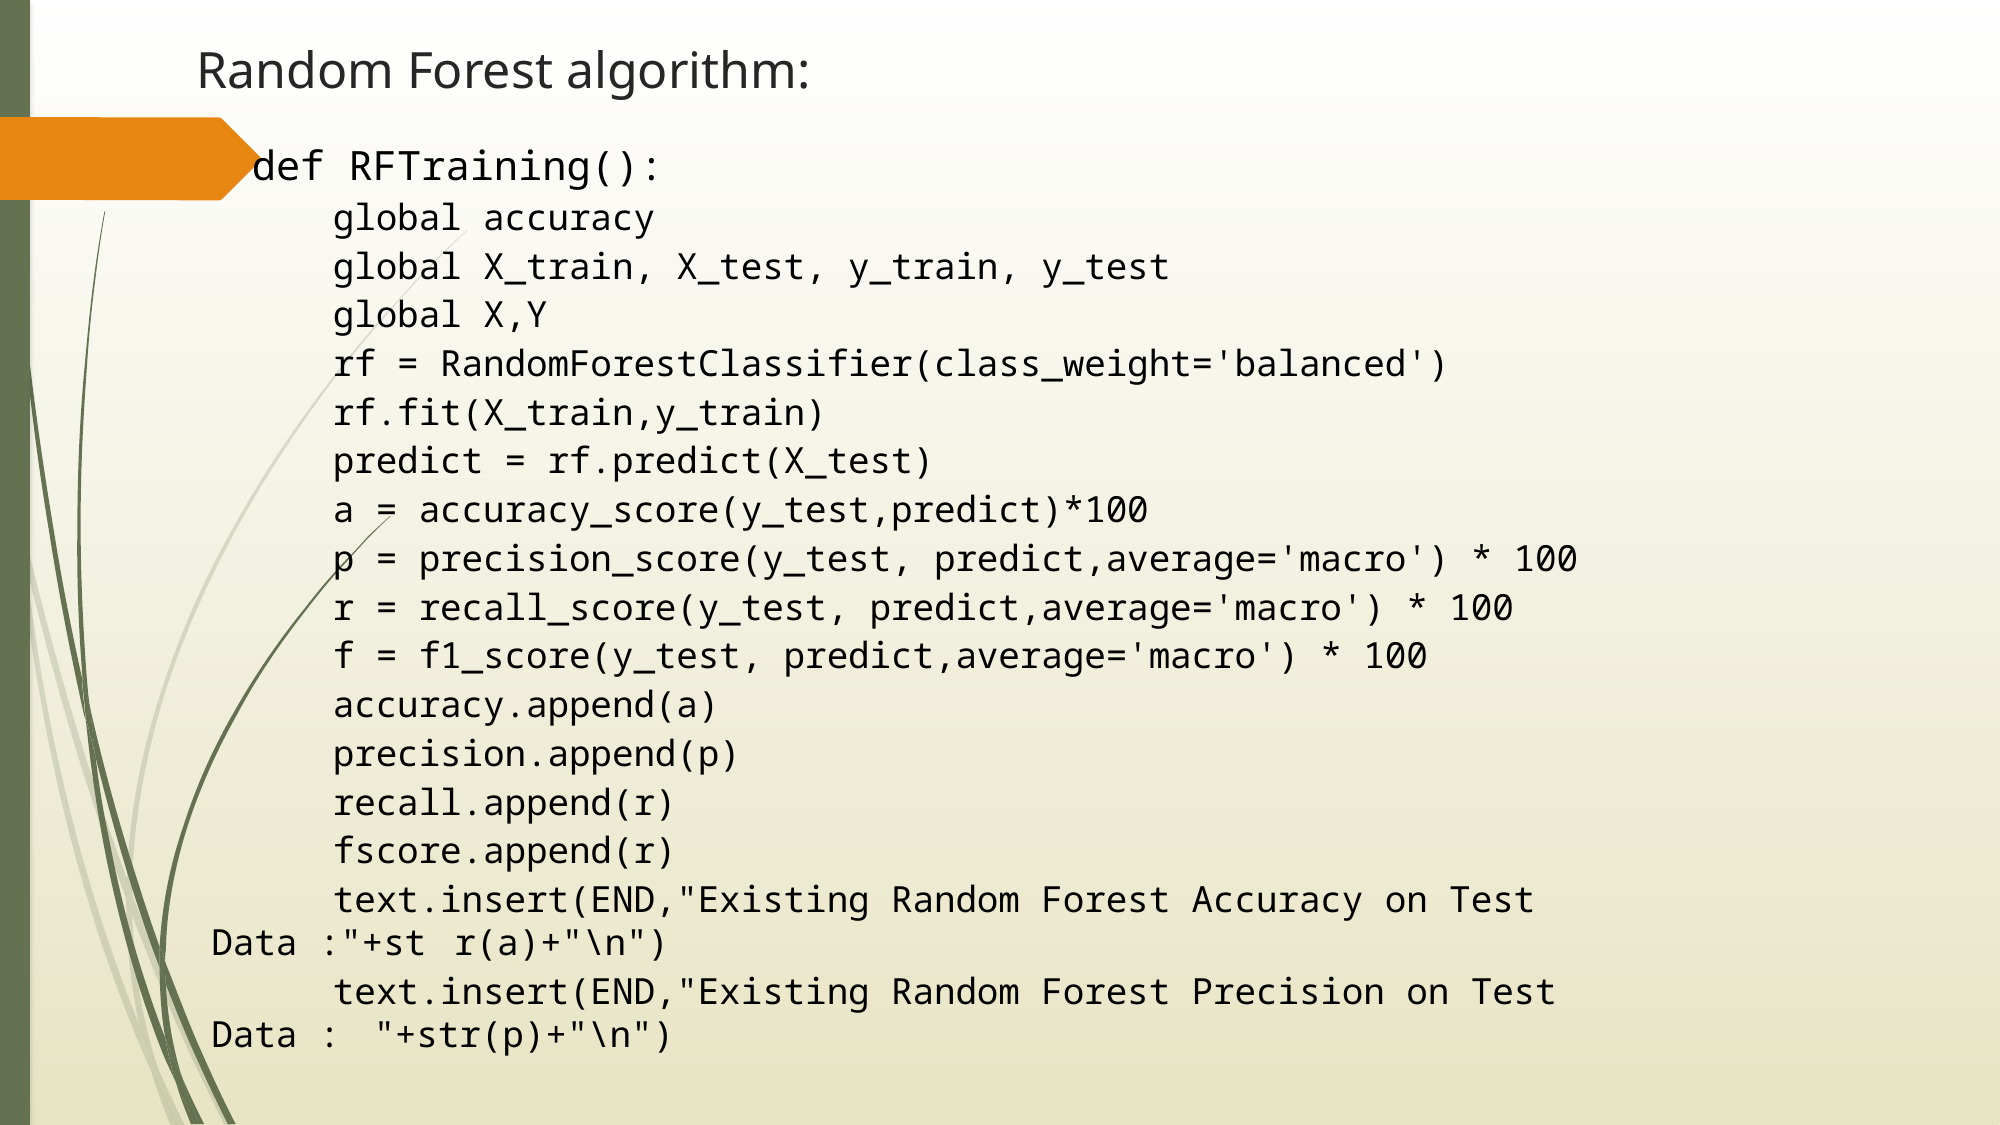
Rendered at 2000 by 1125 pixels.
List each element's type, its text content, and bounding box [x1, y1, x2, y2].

title Random Forest algorithm: [90, 30, 1552, 138]
list def RFTraining(): global accuracy global X_train, X_test, y_train, y_test global X,Y rf = RandomForestClassifier(class_weight='balanced') rf.fit(X_train,y_train) predict = rf.predict(X_test) a = accuracy_score(y_test,predict)*100 p = precision_score(y_test, predict,average='macro') * 100 r = recall_score(y_test, predict,average='macro') * 100 f = f1_score(y_test, predict,average='macro') * 100 accuracy.append(a) precision.append(p) recall.append(r) fscore.append(r) text.insert(END,"Existing Random Forest Accuracy on Test Data :"+st r(a)+"\n") text.insert(END,"Existing Random Forest Precision on Test Data : "+str(p)+"\n") [196, 84, 1659, 1094]
